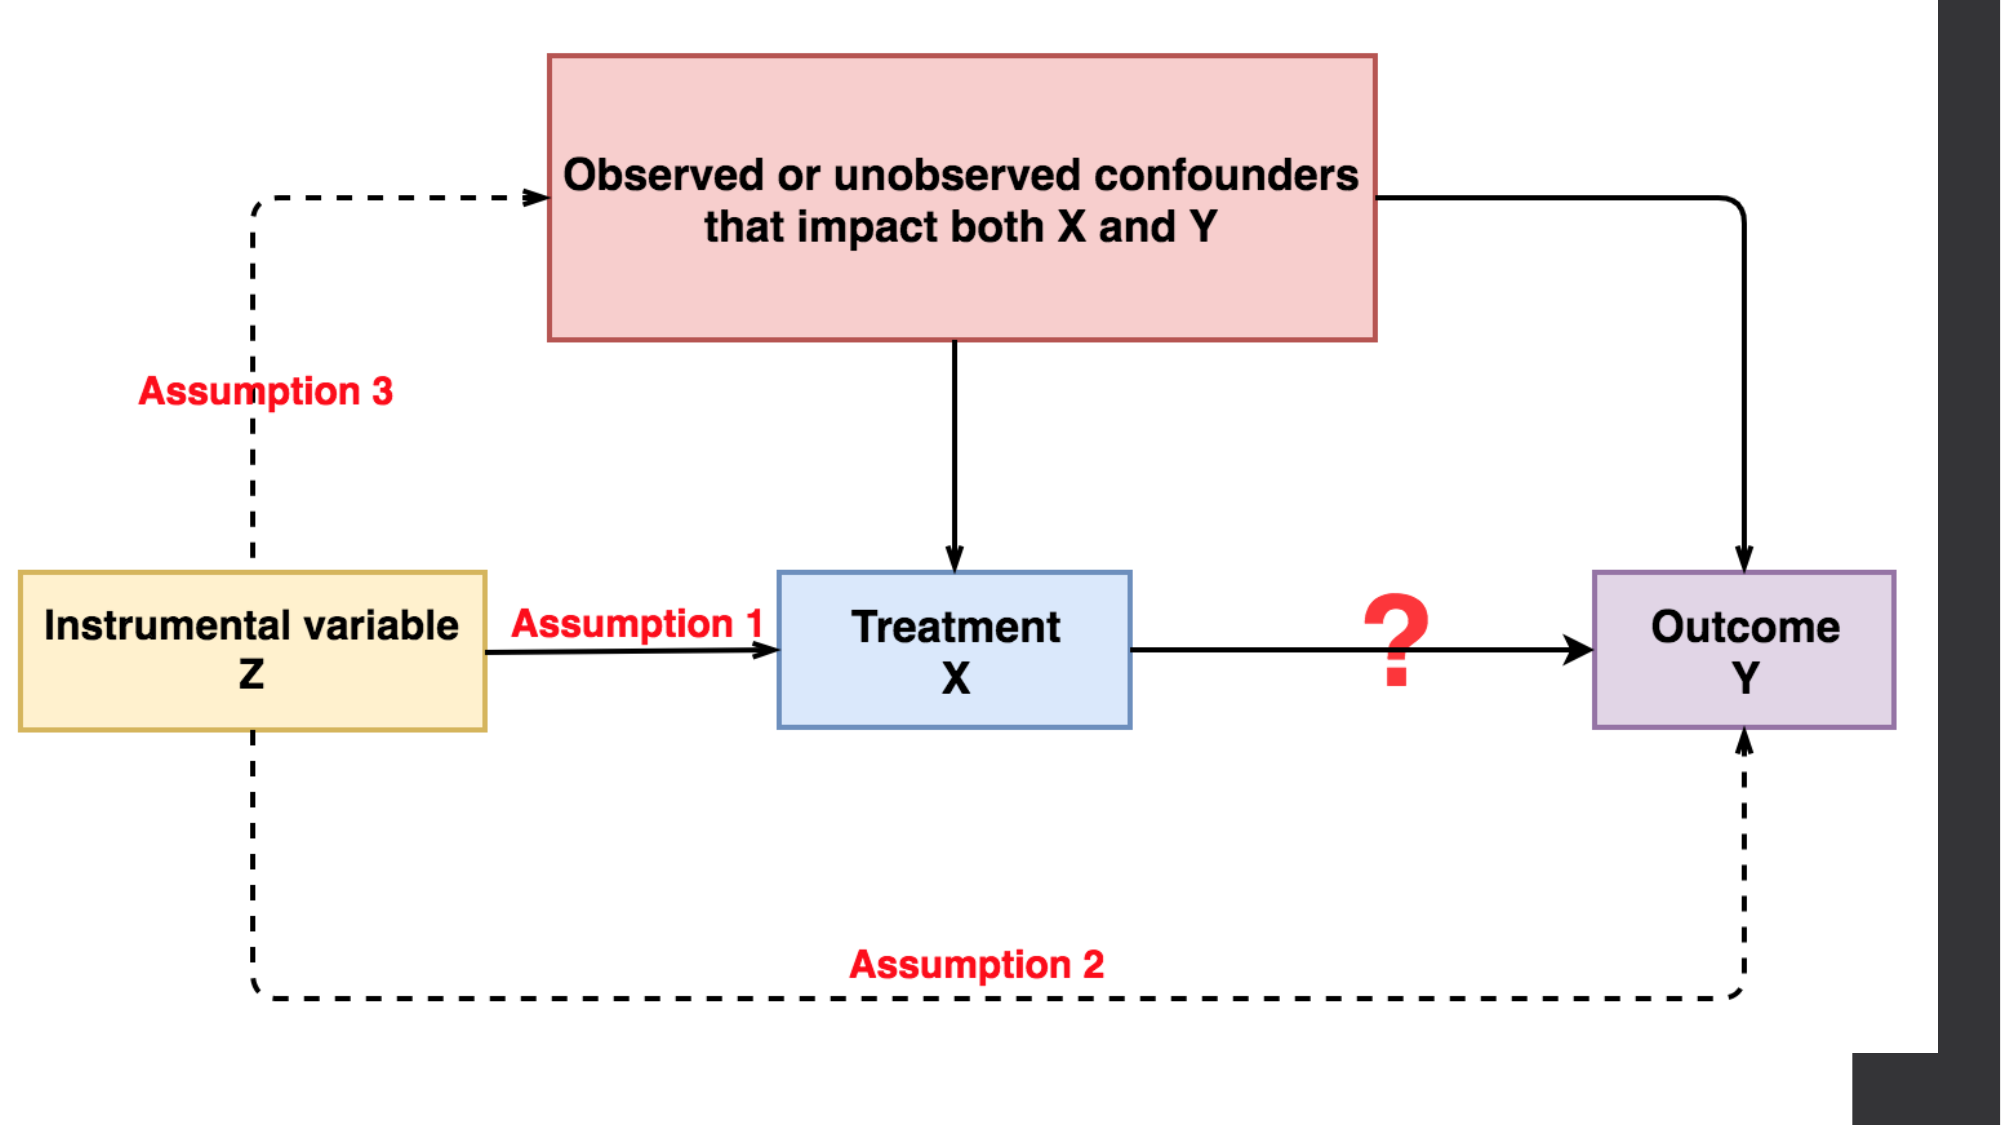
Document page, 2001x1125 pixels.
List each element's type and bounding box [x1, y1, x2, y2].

list [0, 0, 1939, 1054]
